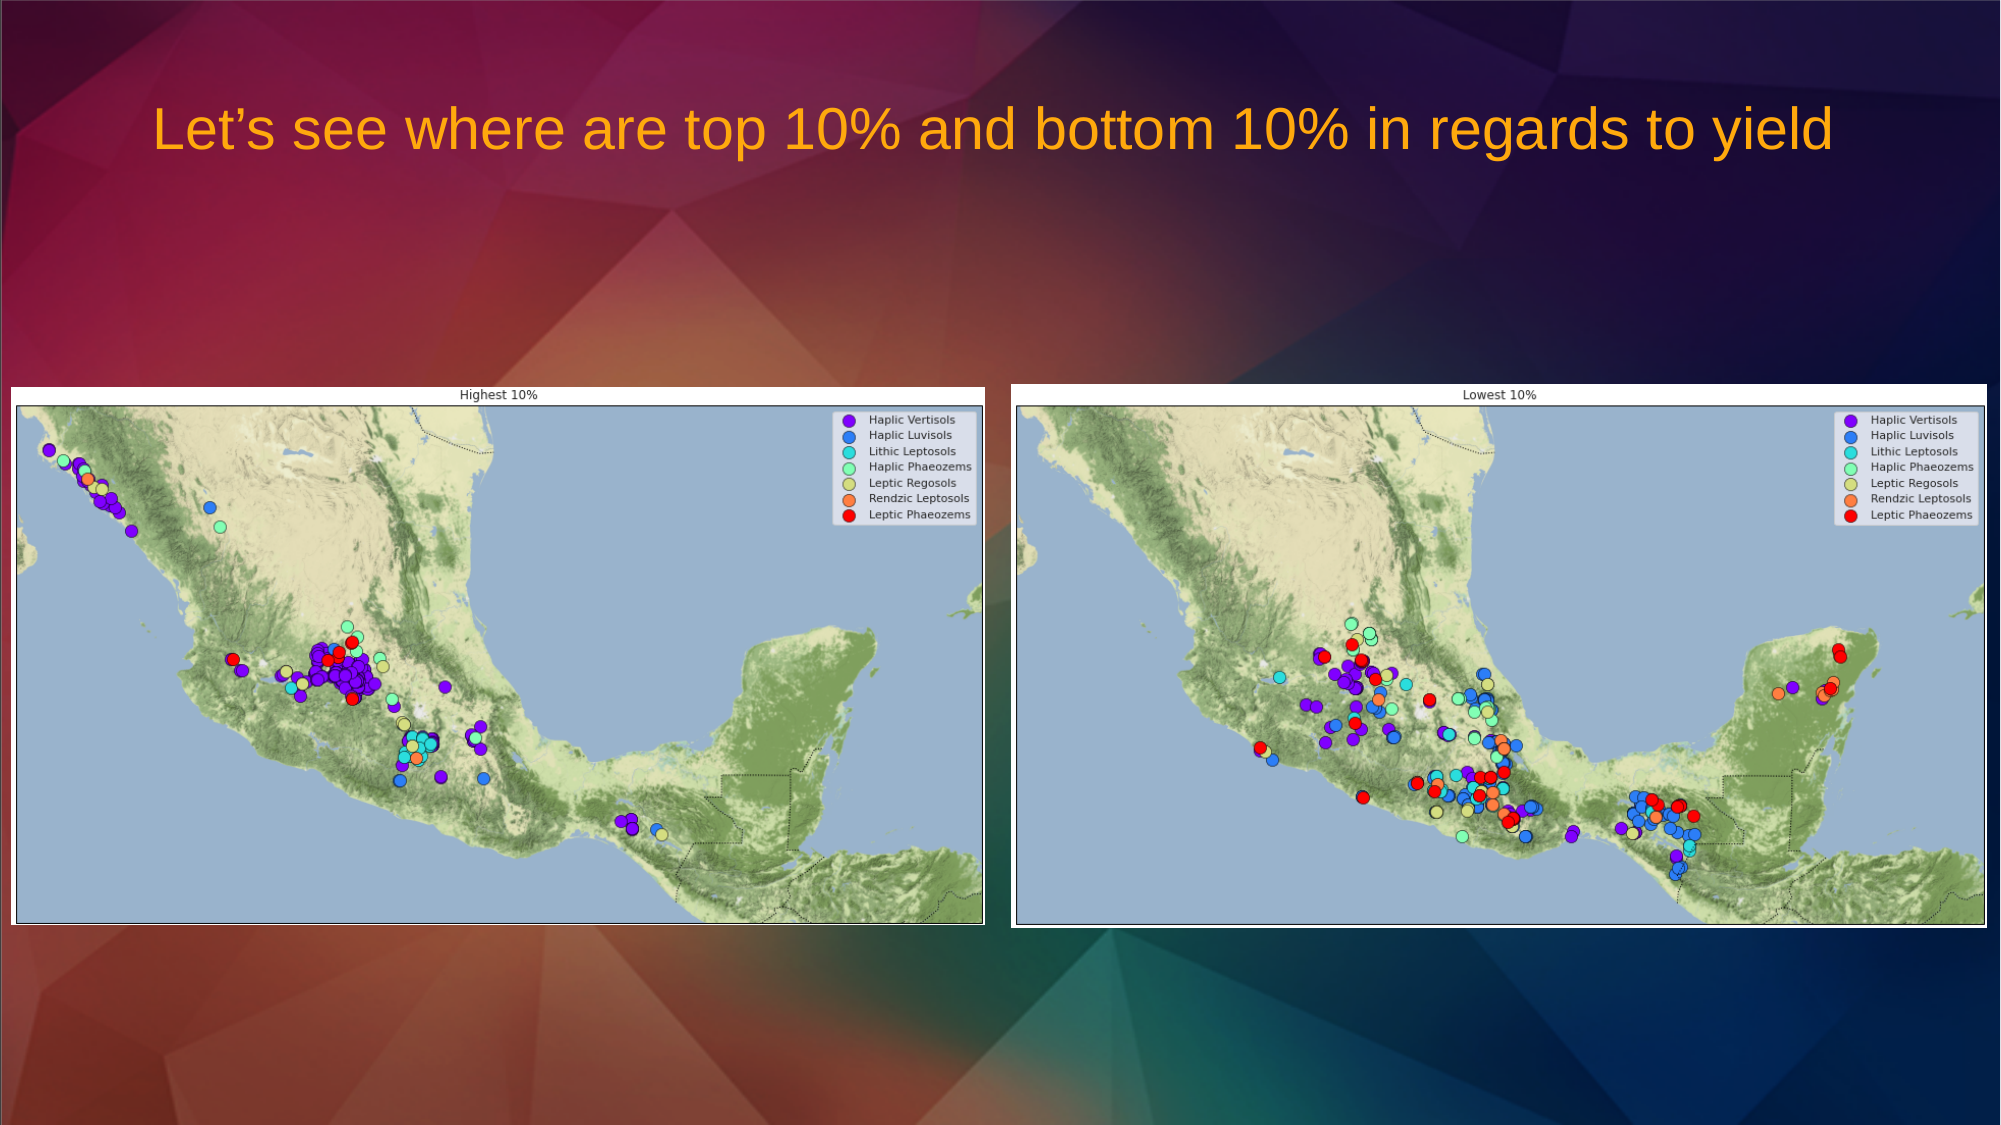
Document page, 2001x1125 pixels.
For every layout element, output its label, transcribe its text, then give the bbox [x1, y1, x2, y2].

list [11, 387, 985, 925]
picture [3, 1, 2001, 1125]
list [1010, 384, 1987, 929]
title Let’s see where are top 10% and bottom 10% in regards to yield [137, 59, 1863, 202]
